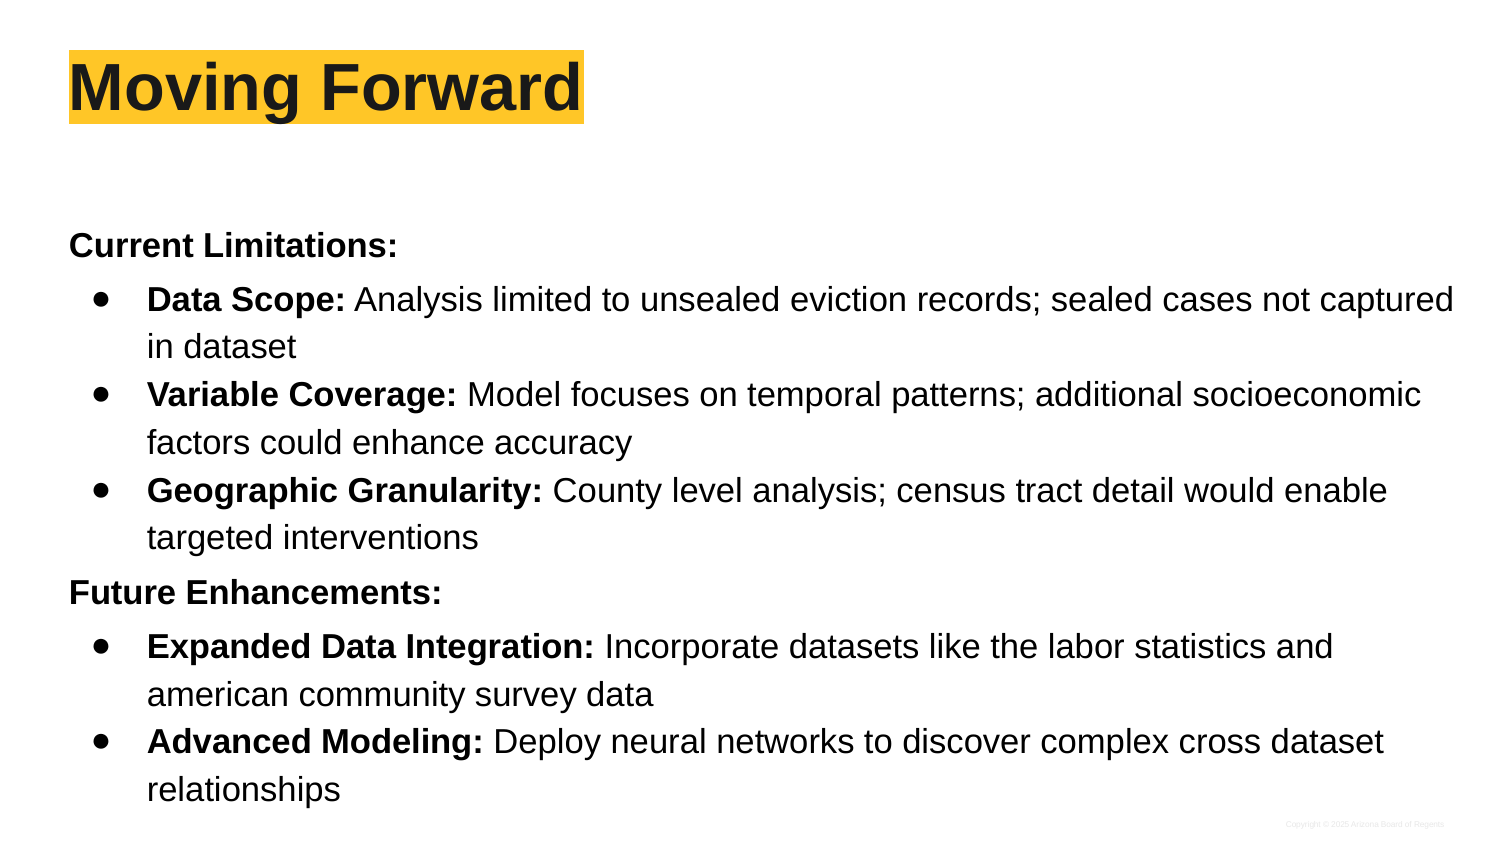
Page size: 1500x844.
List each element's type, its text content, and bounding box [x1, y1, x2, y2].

title Moving Forward [68, 52, 758, 194]
list Current Limitations: Data Scope: Analysis limited to unsealed eviction records; sealed cases not captured in dataset Variable Coverage: Model focuses on temporal patterns; additional socioeconomic factors could enhance accuracy Geographic Granularity: County level analysis; census tract detail would enable targeted interventions Future Enhancements: Expanded Data Integration: Incorporate datasets like the labor statistics and american community survey data Advanced Modeling: Deploy neural networks to discover complex cross dataset relationships [68, 216, 1479, 824]
